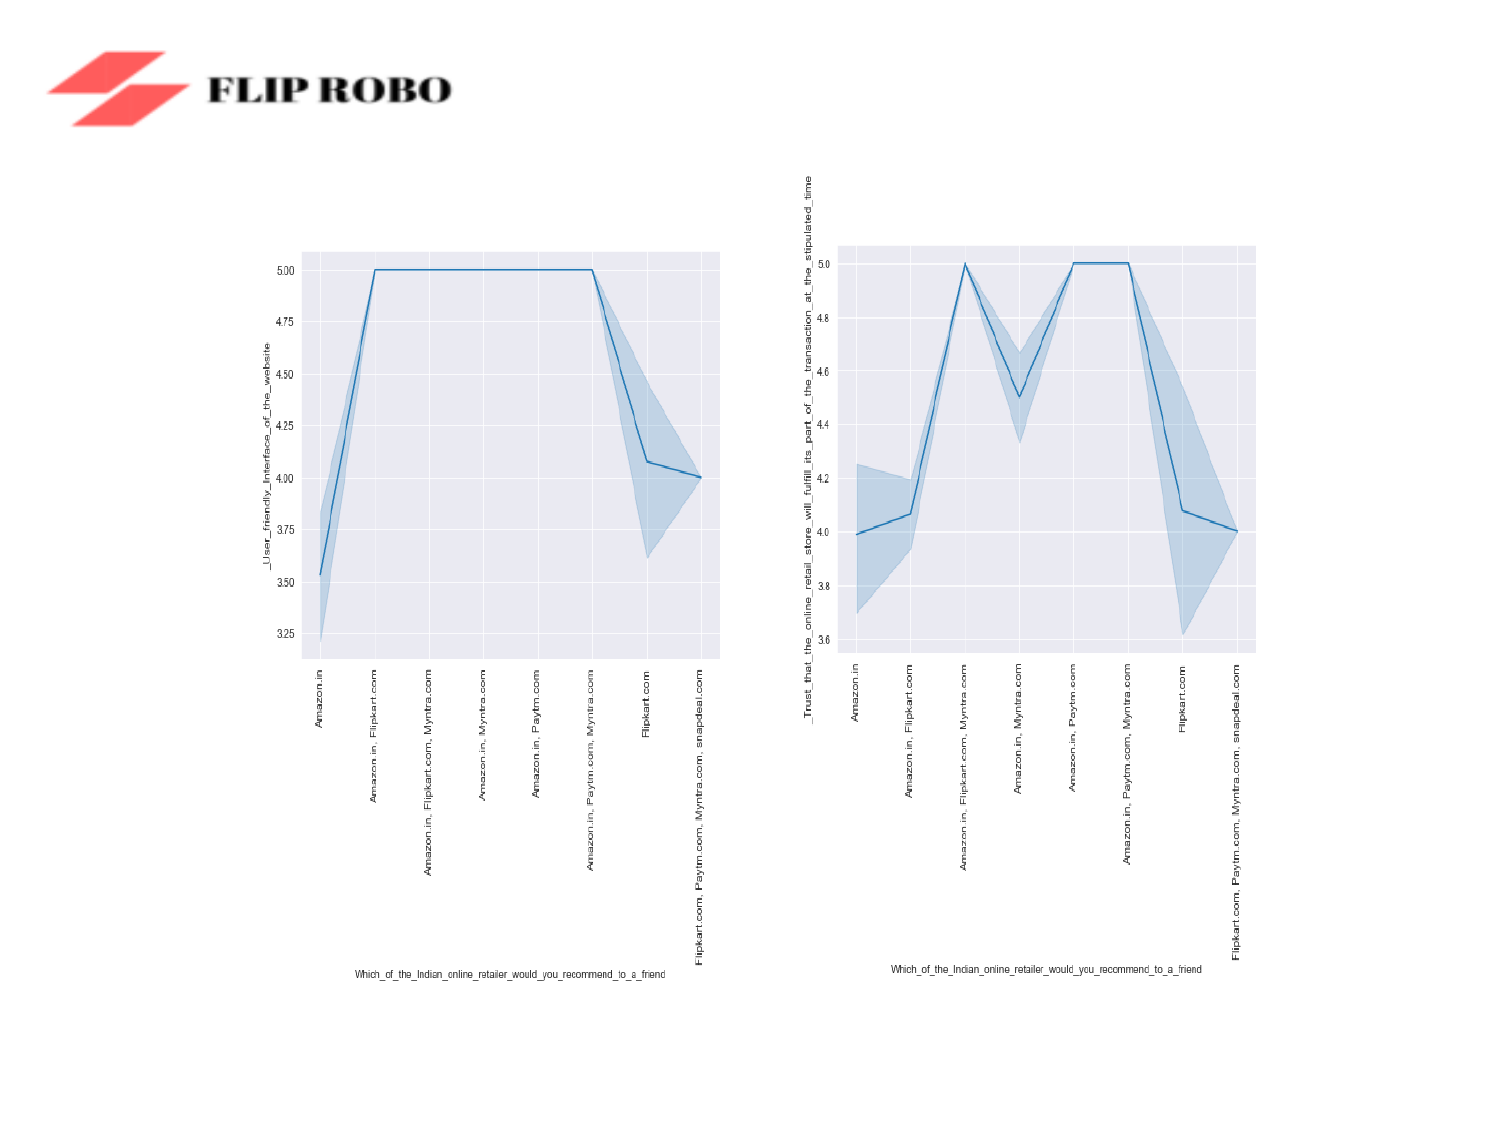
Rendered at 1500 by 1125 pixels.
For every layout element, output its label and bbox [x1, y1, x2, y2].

picture [254, 229, 742, 989]
picture [29, 30, 491, 156]
picture [797, 155, 1287, 989]
